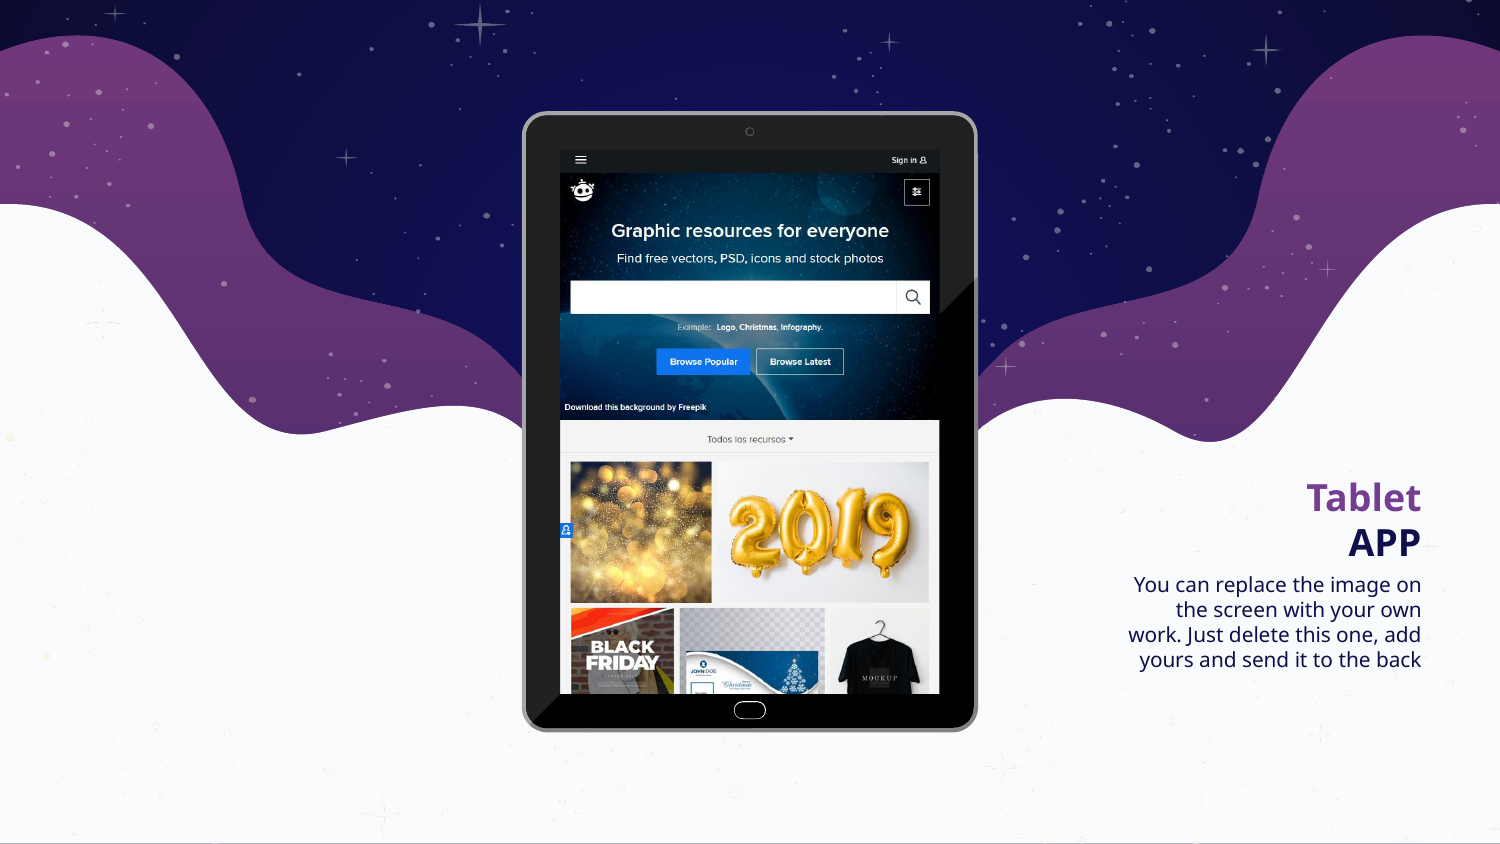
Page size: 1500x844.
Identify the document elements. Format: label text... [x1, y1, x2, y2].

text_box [521, 110, 979, 733]
subtitle You can replace the image on the screen with your own work. Just delete this one, add yours and send it to the back [1110, 557, 1437, 606]
title Tablet APP [982, 458, 1437, 557]
picture [0, 0, 1500, 844]
